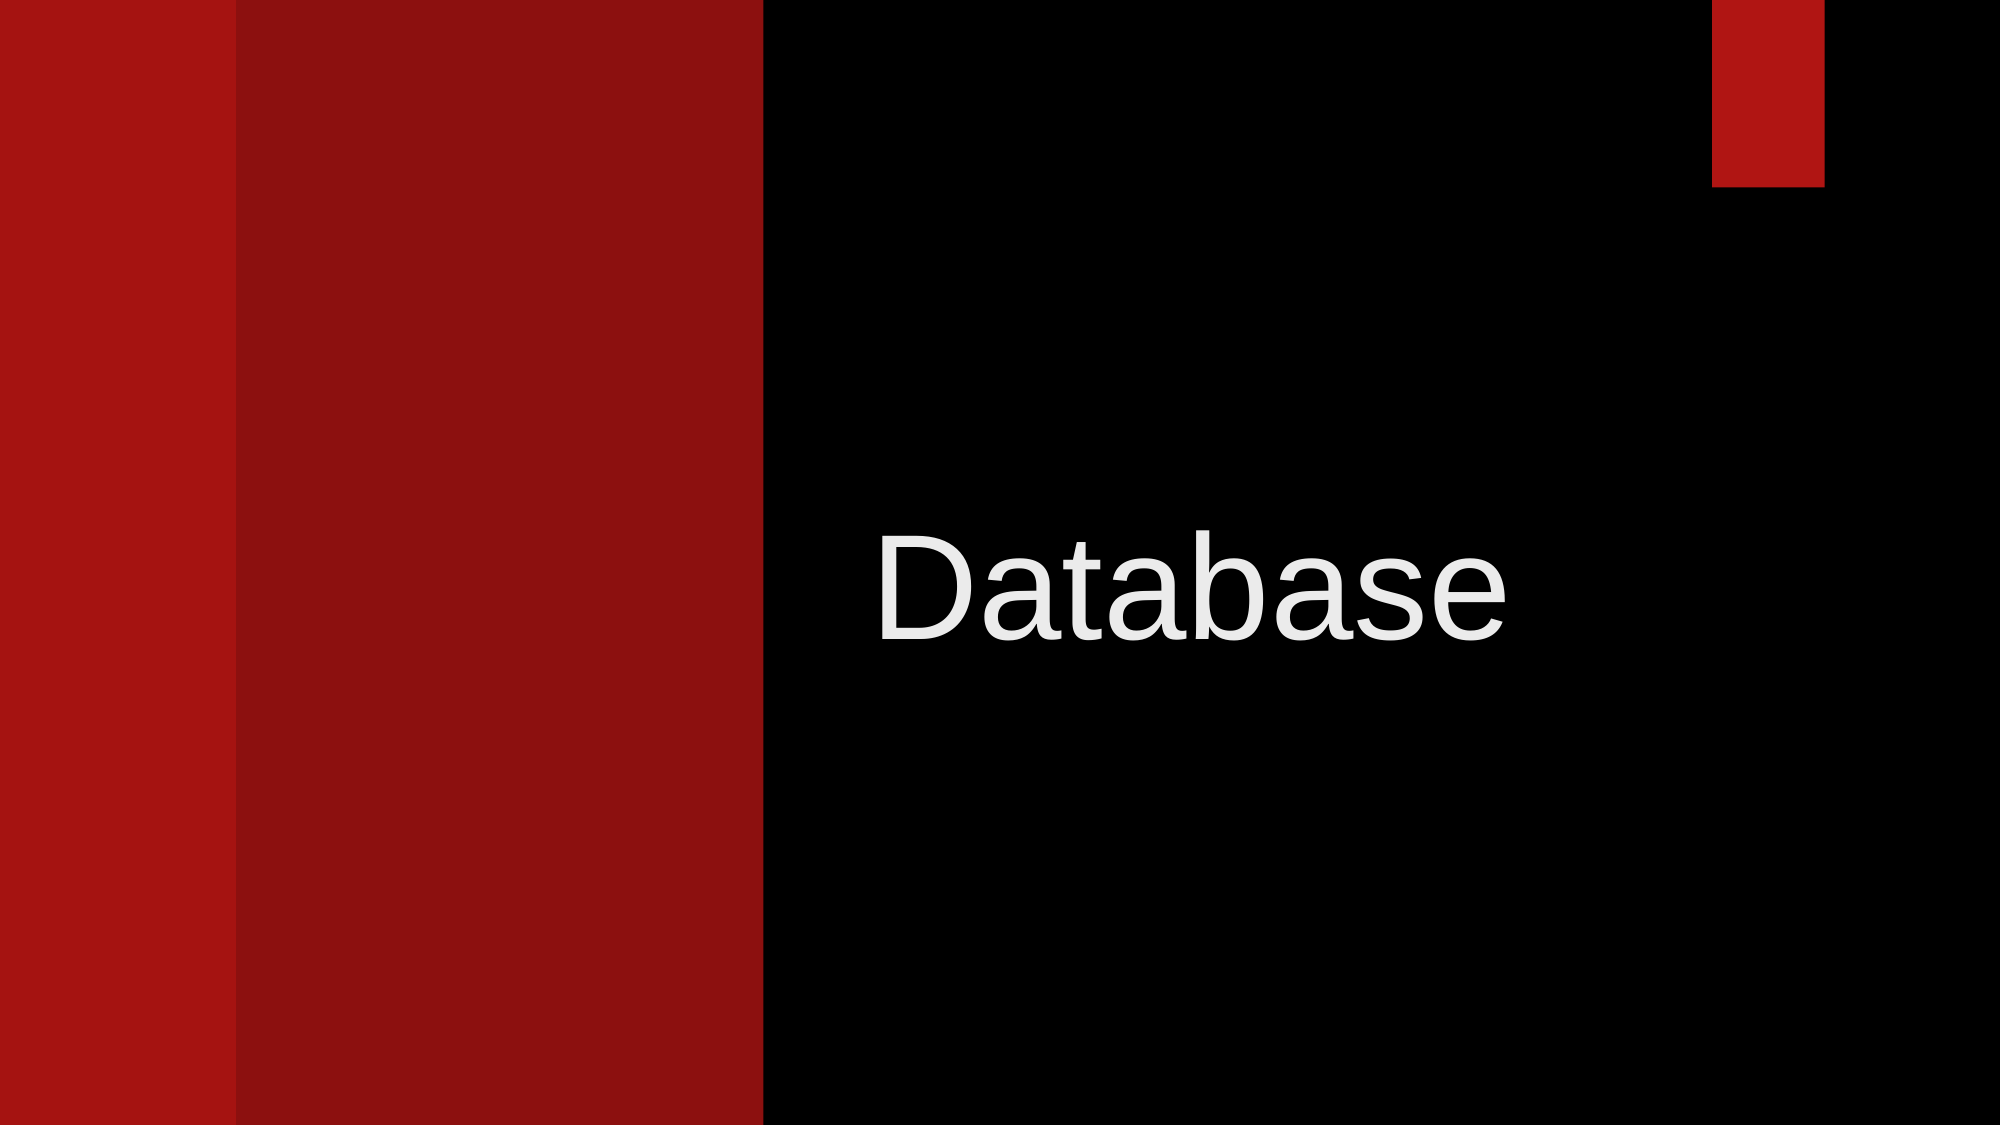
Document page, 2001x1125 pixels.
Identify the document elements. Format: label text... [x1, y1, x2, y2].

title Database [855, 207, 1881, 951]
text_box [237, 0, 765, 1125]
text_box [0, 0, 237, 1125]
text_box [1711, 0, 1825, 188]
text_box [765, 0, 2000, 1125]
